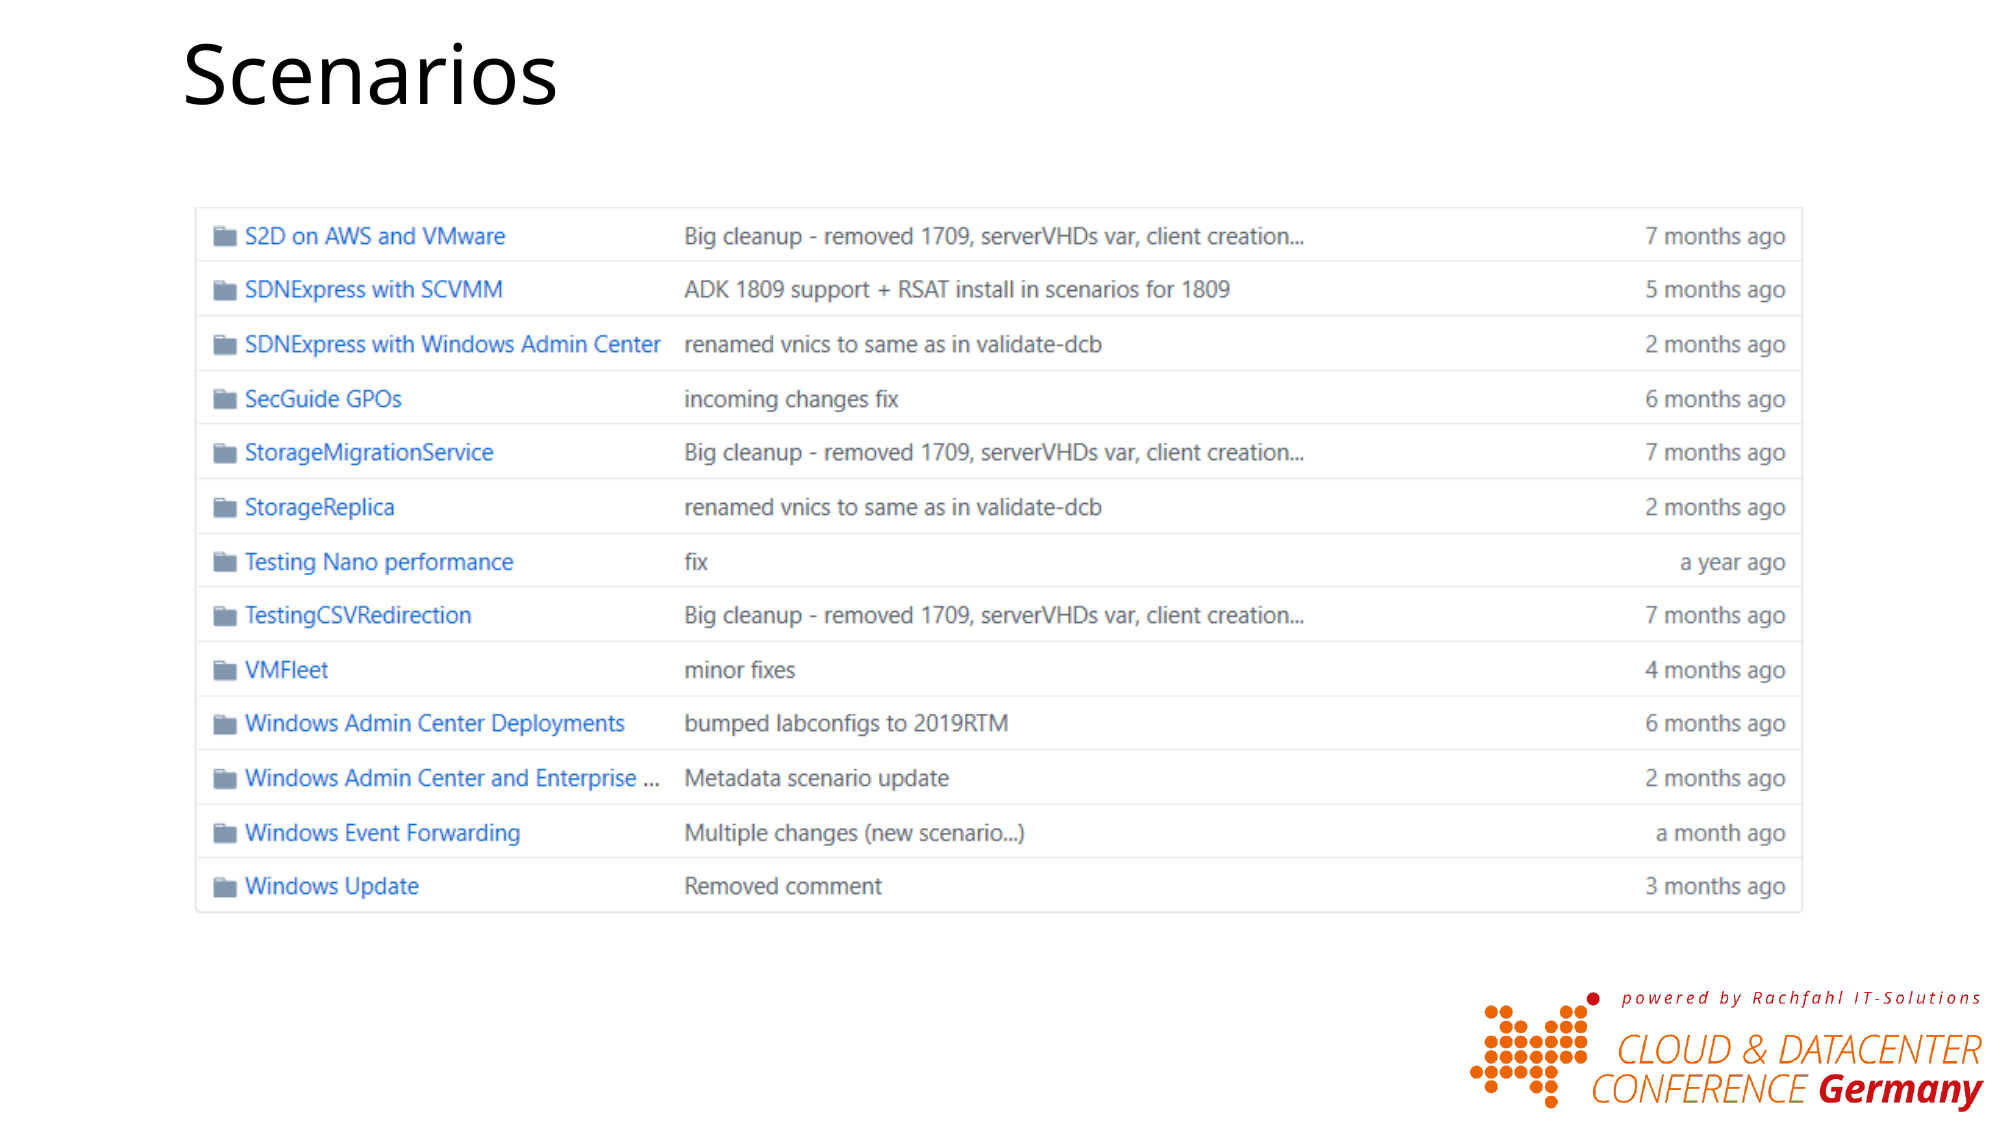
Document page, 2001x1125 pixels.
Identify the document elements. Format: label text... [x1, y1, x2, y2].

picture [1419, 934, 2001, 1125]
title Scenarios [167, 0, 1893, 155]
picture [192, 207, 1808, 918]
